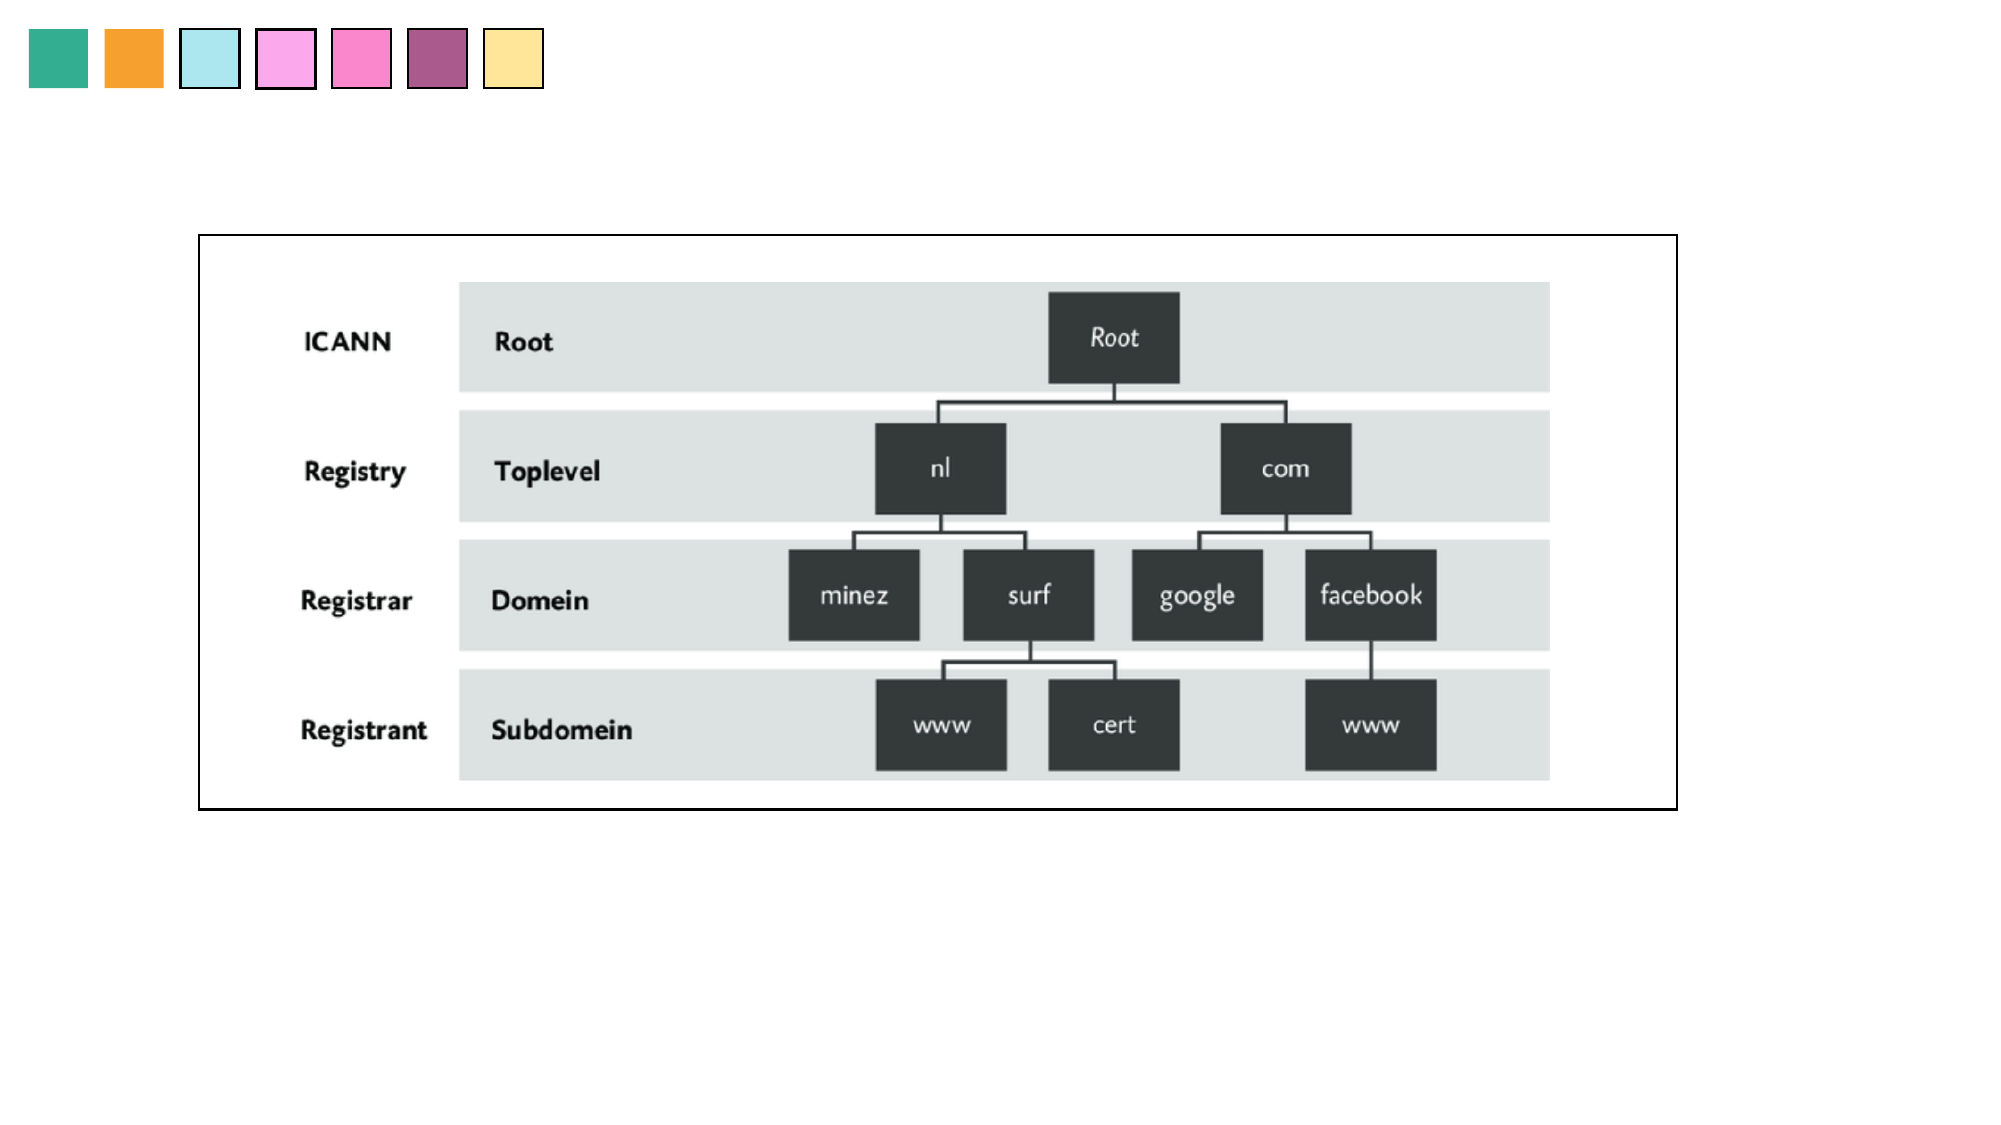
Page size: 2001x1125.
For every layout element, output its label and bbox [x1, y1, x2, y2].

text_box [483, 28, 544, 89]
text_box [255, 28, 316, 89]
text_box [331, 28, 392, 89]
text_box [198, 234, 1678, 811]
picture [285, 266, 1561, 789]
text_box [179, 28, 241, 89]
text_box [407, 28, 468, 89]
text_box [28, 28, 89, 89]
text_box [104, 28, 165, 89]
